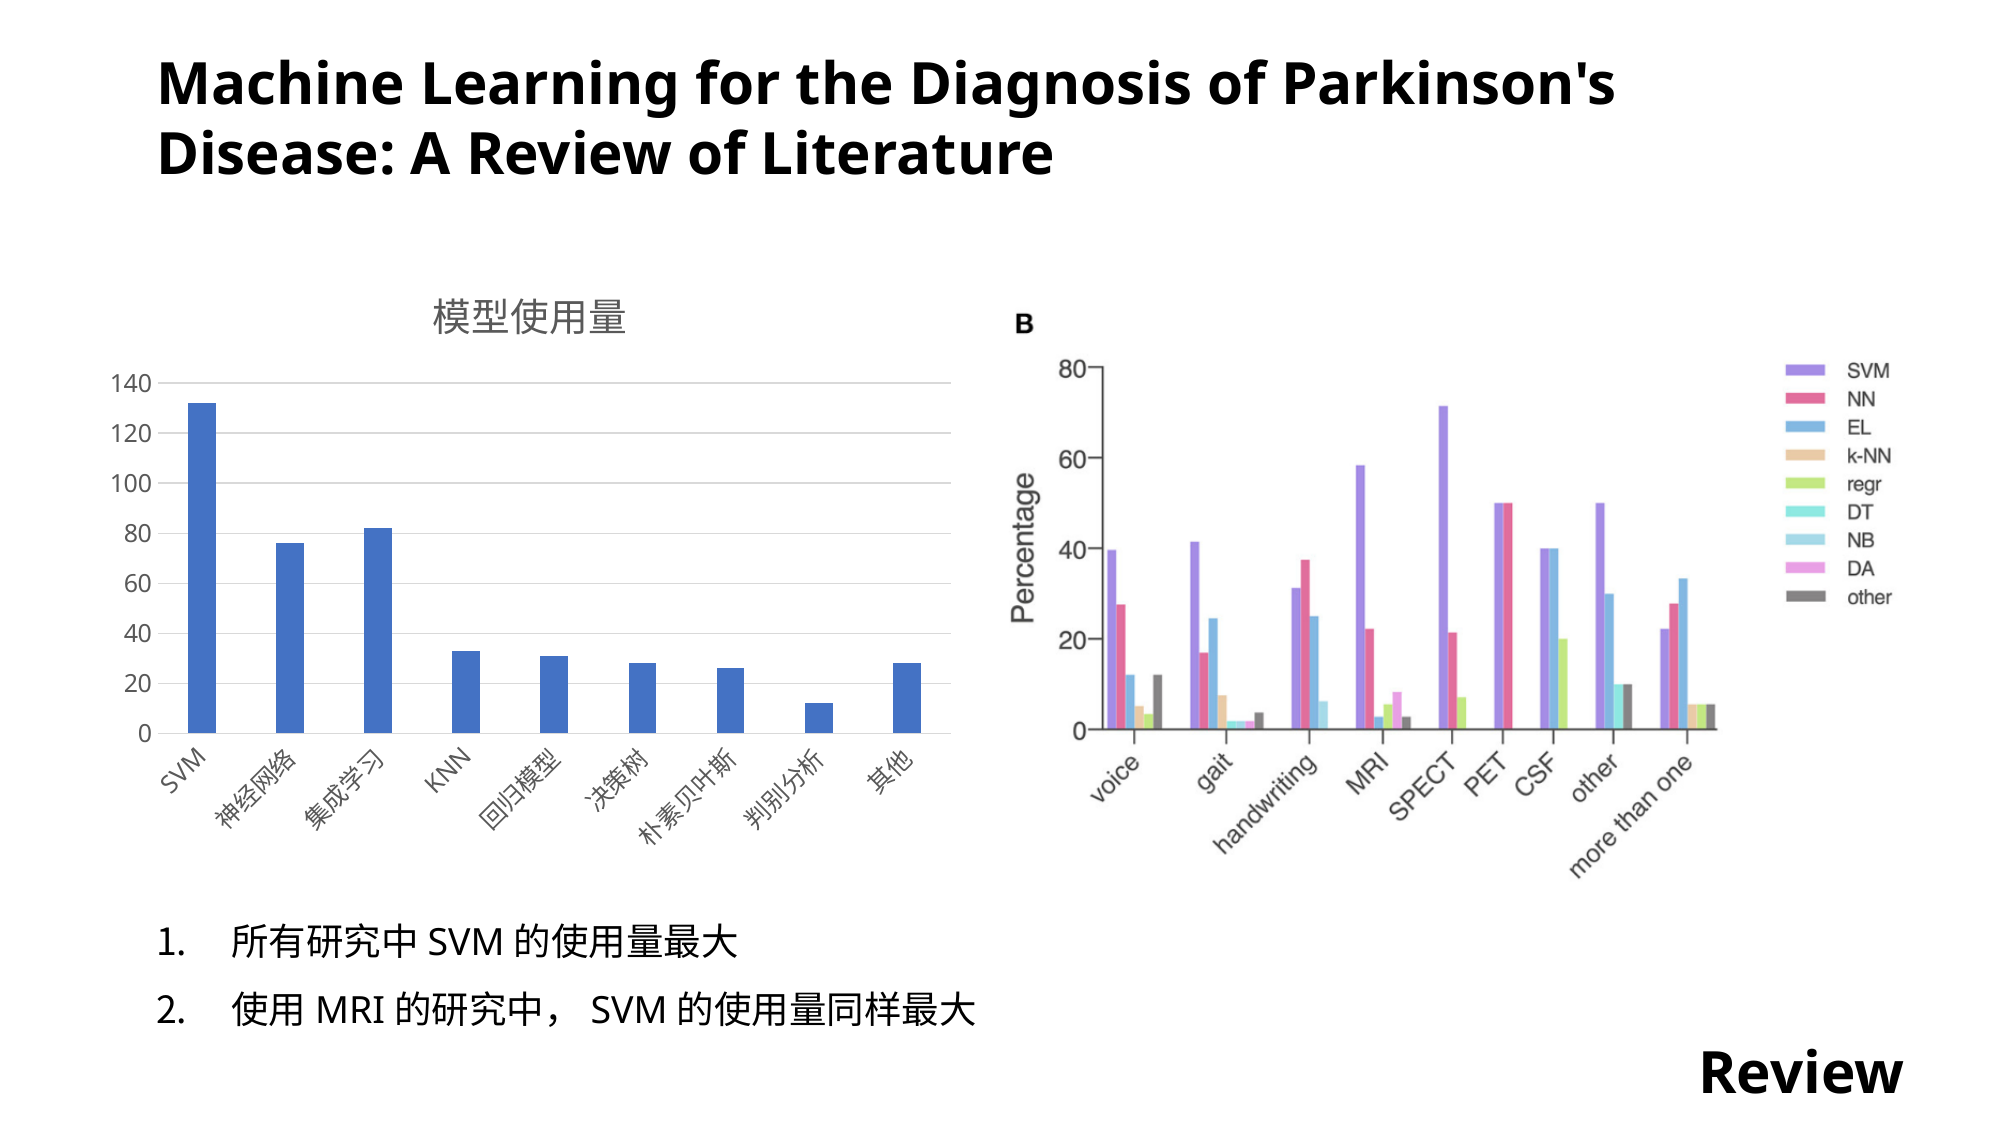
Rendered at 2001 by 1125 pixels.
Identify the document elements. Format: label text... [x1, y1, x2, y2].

chart [92, 253, 969, 867]
text_box Machine Learning for the Diagnosis of Parkinson's Disease: A Review of Literature [141, 38, 1859, 194]
picture [1008, 302, 1908, 889]
text_box Review [1683, 1028, 2000, 1113]
text_box 所有研究中SVM的使用量最大 使用MRI的研究中，SVM的使用量同样最大 [141, 888, 1149, 1039]
